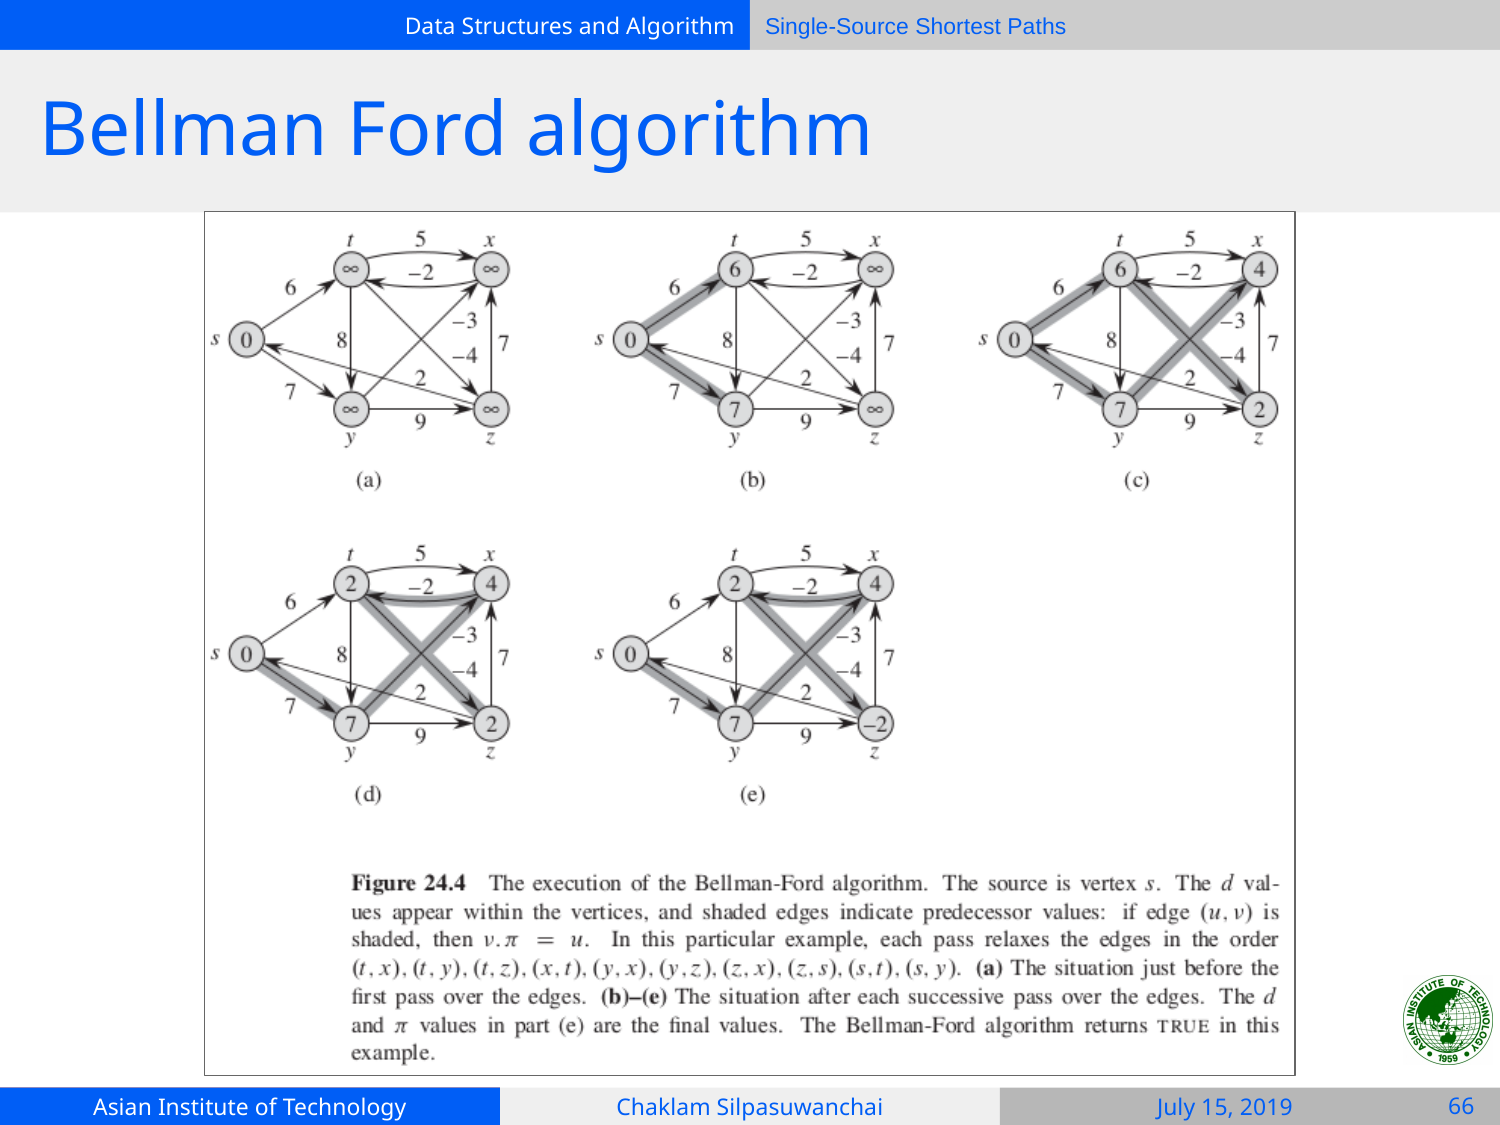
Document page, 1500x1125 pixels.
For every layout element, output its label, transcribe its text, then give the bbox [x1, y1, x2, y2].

title Bellman Ford algorithm [24, 50, 1475, 213]
picture [205, 212, 1295, 1076]
slide_number ‹#› [1422, 1088, 1500, 1125]
picture [1403, 975, 1493, 1065]
